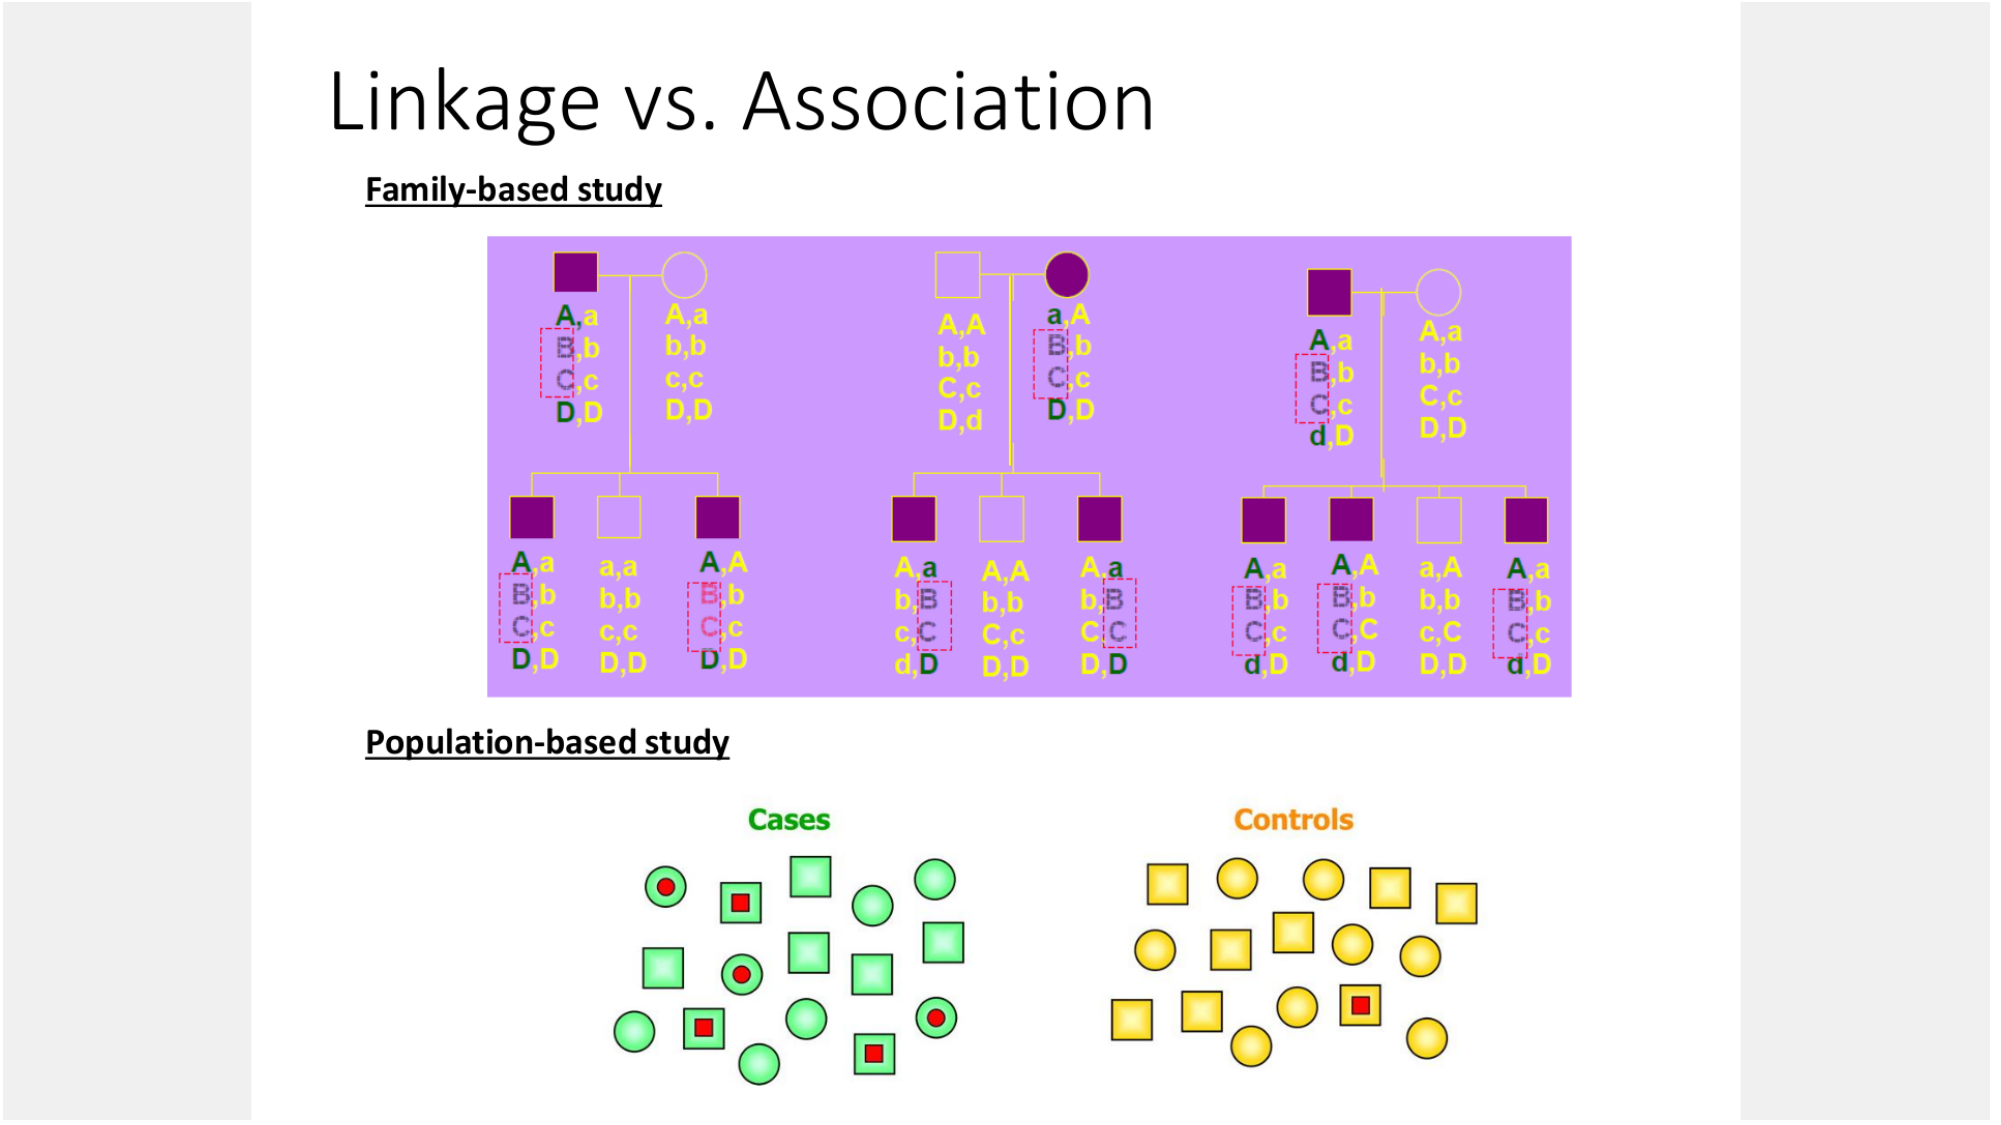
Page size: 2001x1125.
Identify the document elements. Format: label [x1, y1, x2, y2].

list [3, 2, 1990, 1120]
